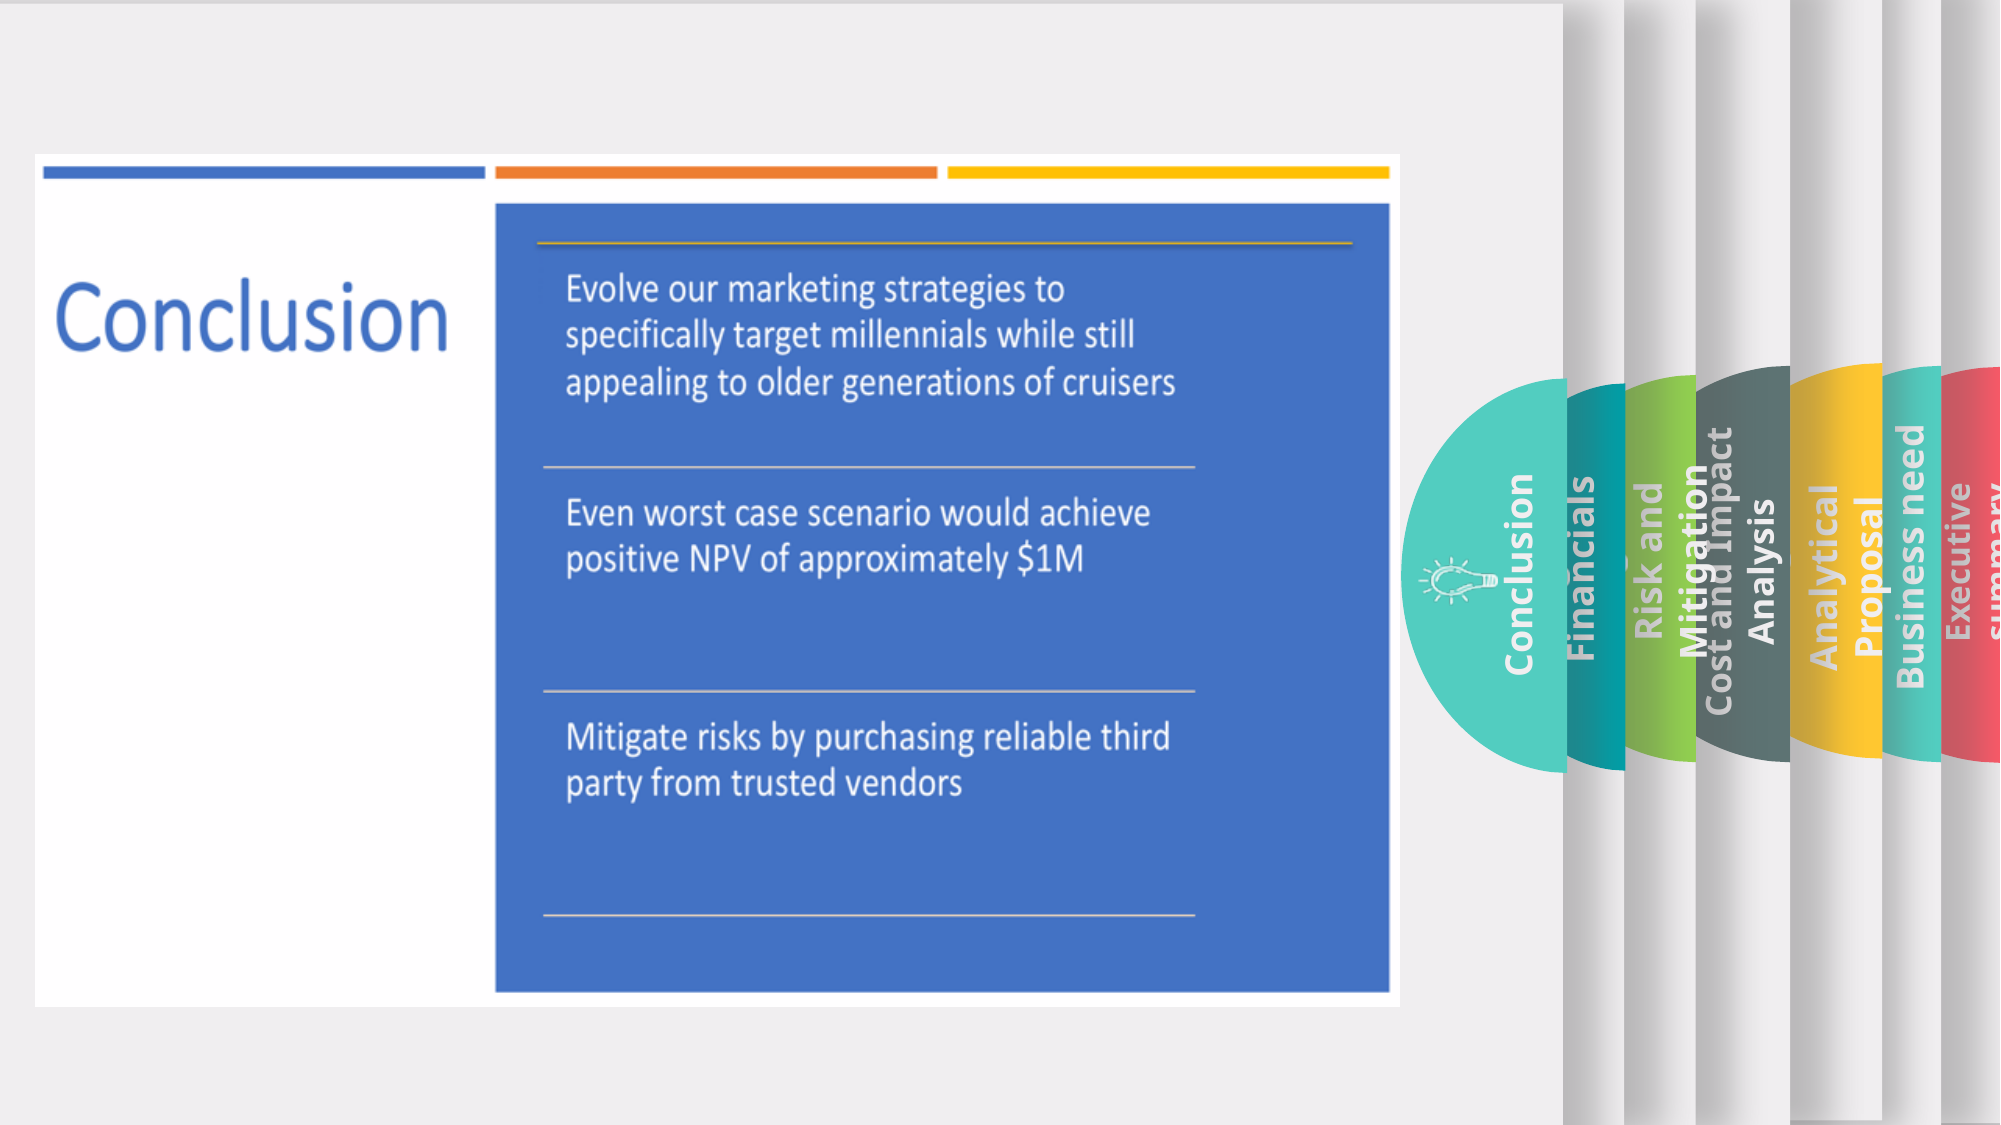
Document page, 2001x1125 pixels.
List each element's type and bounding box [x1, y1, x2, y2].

text_box [0, 0, 1626, 1125]
text_box [1696, 0, 1791, 1125]
text_box [0, 3, 1568, 1125]
picture [35, 154, 1400, 1007]
text_box [1626, 0, 1696, 1125]
text_box [1988, 0, 2000, 1124]
text_box [1791, 0, 1883, 1121]
text_box [1791, 0, 1988, 1125]
